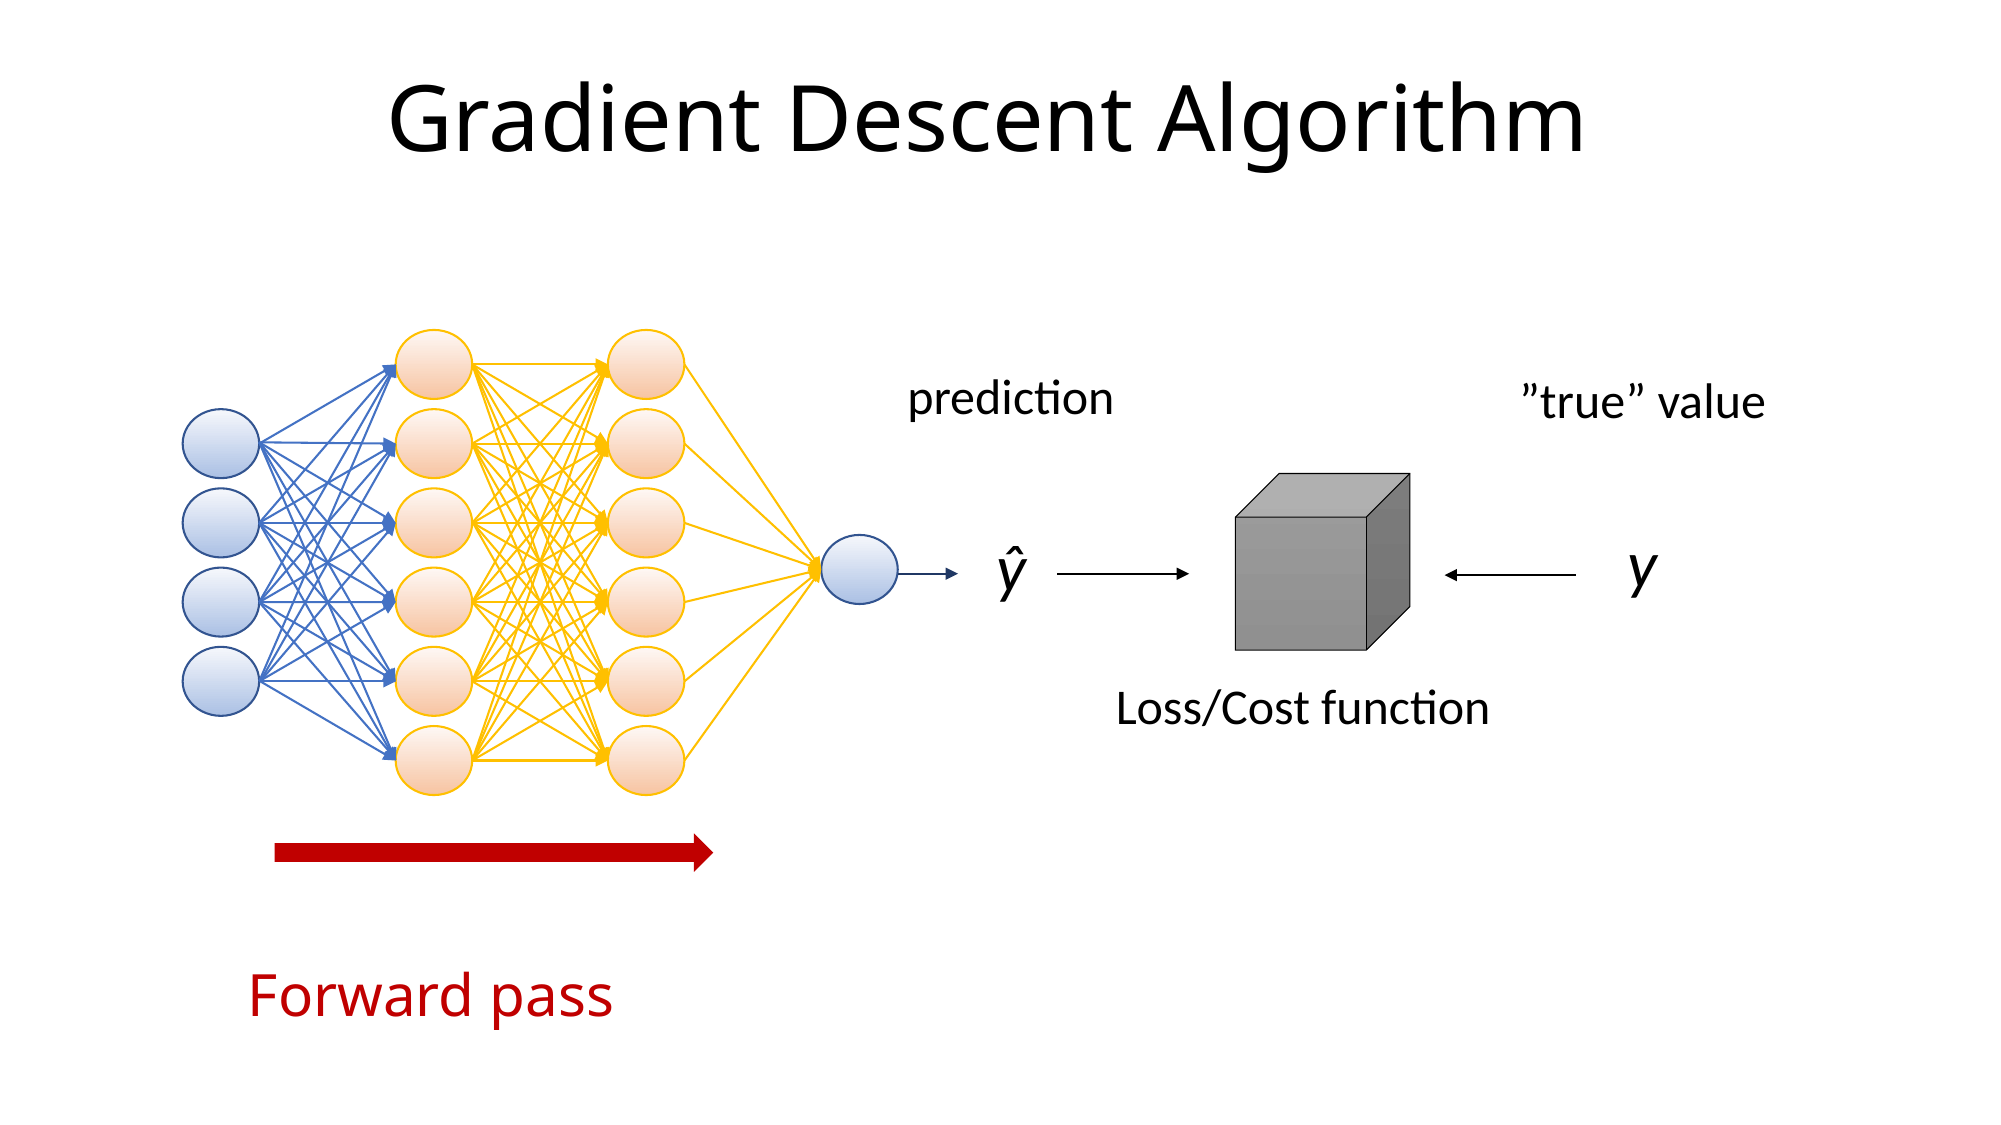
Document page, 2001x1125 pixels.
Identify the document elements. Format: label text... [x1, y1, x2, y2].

text_box prediction [1033, 356, 1145, 432]
text_box Loss/Cost function [1034, 666, 1572, 742]
text_box y [1612, 513, 1673, 609]
text_box ”true” value [1489, 361, 1797, 436]
text_box [274, 833, 714, 872]
title Gradient Descent Algorithm [137, 13, 1863, 231]
text_box Forward pass [233, 951, 822, 1036]
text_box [182, 329, 1033, 795]
text_box [1234, 472, 1411, 651]
